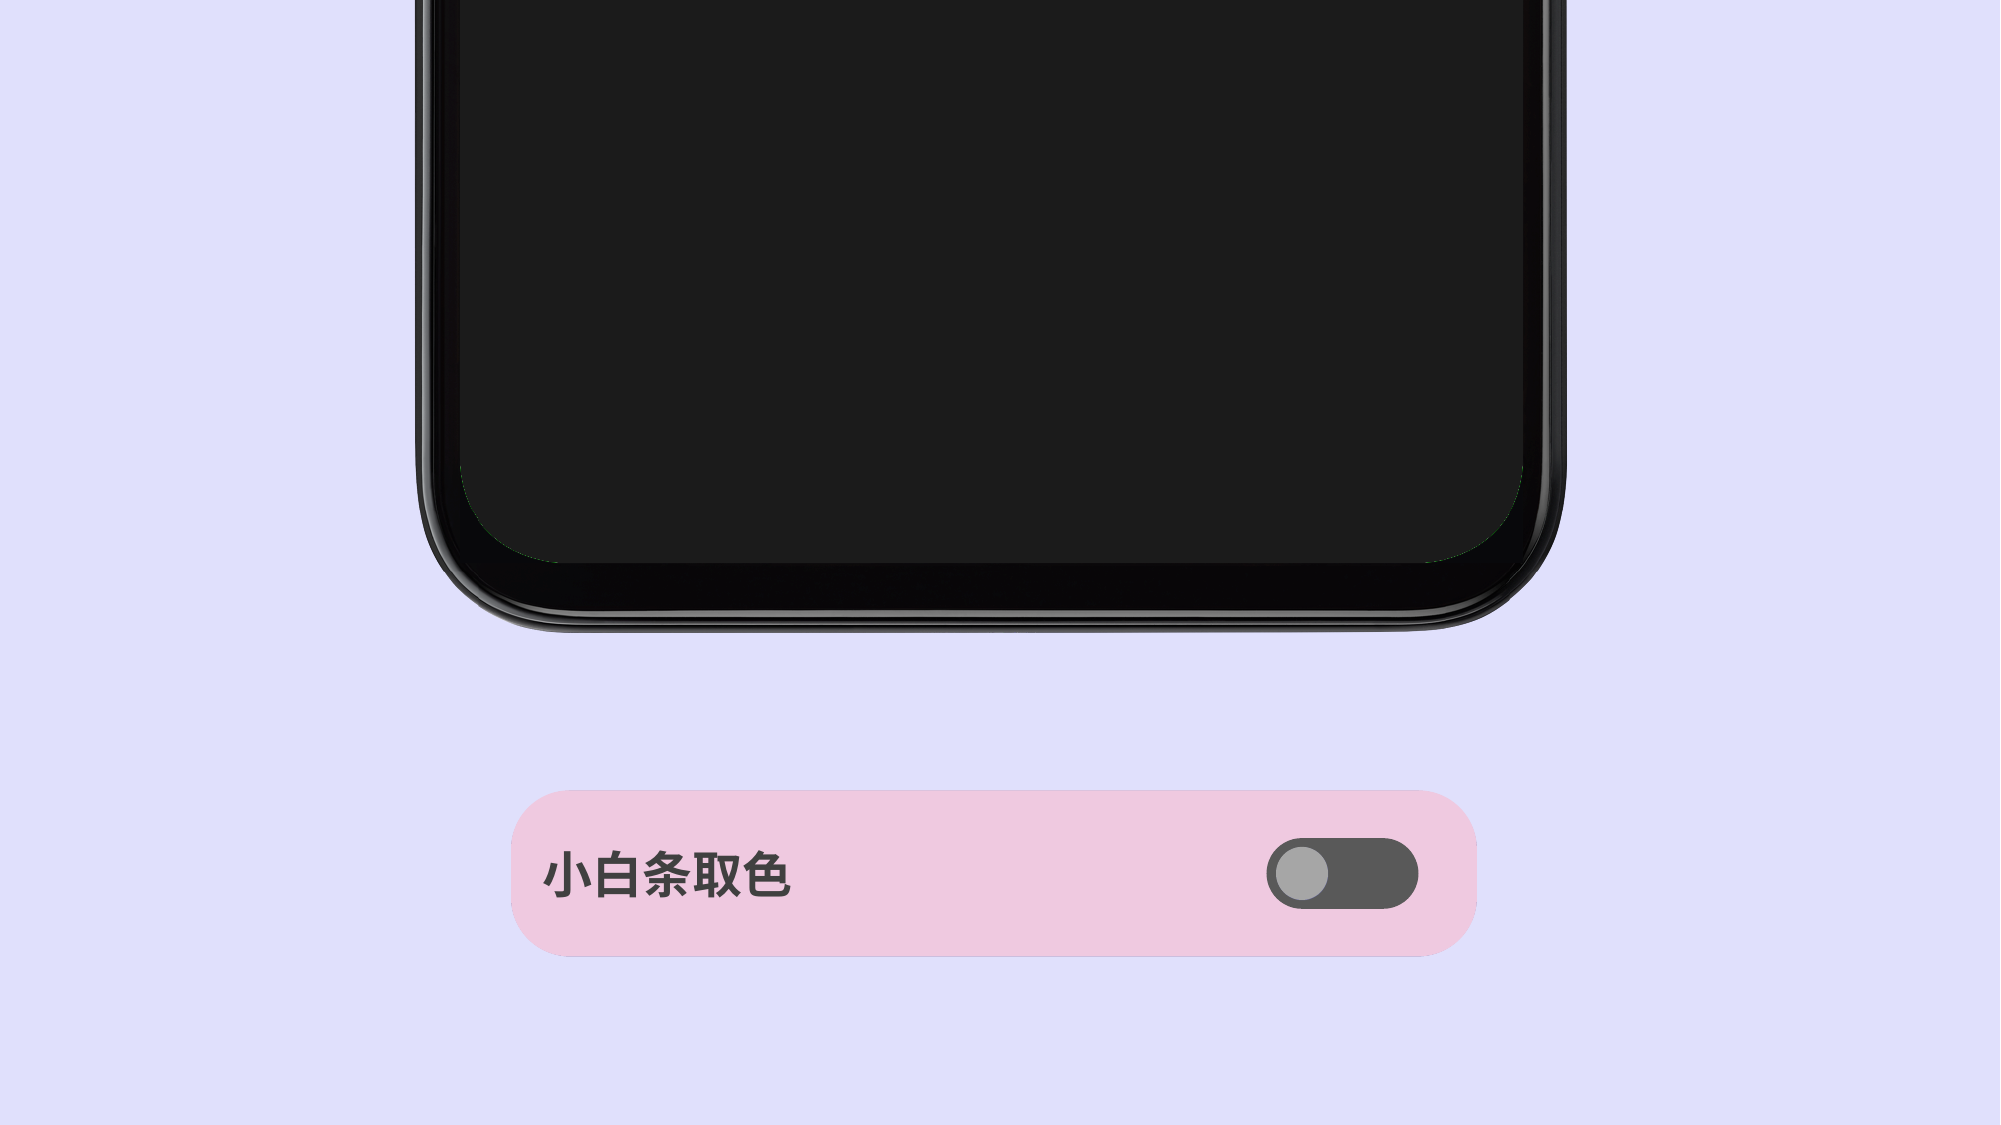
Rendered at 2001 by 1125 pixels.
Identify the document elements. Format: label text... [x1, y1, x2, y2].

picture [414, 0, 1574, 633]
text_box [1265, 837, 1420, 910]
text_box 小白条取色 [509, 789, 1478, 958]
text_box [1274, 845, 1330, 901]
